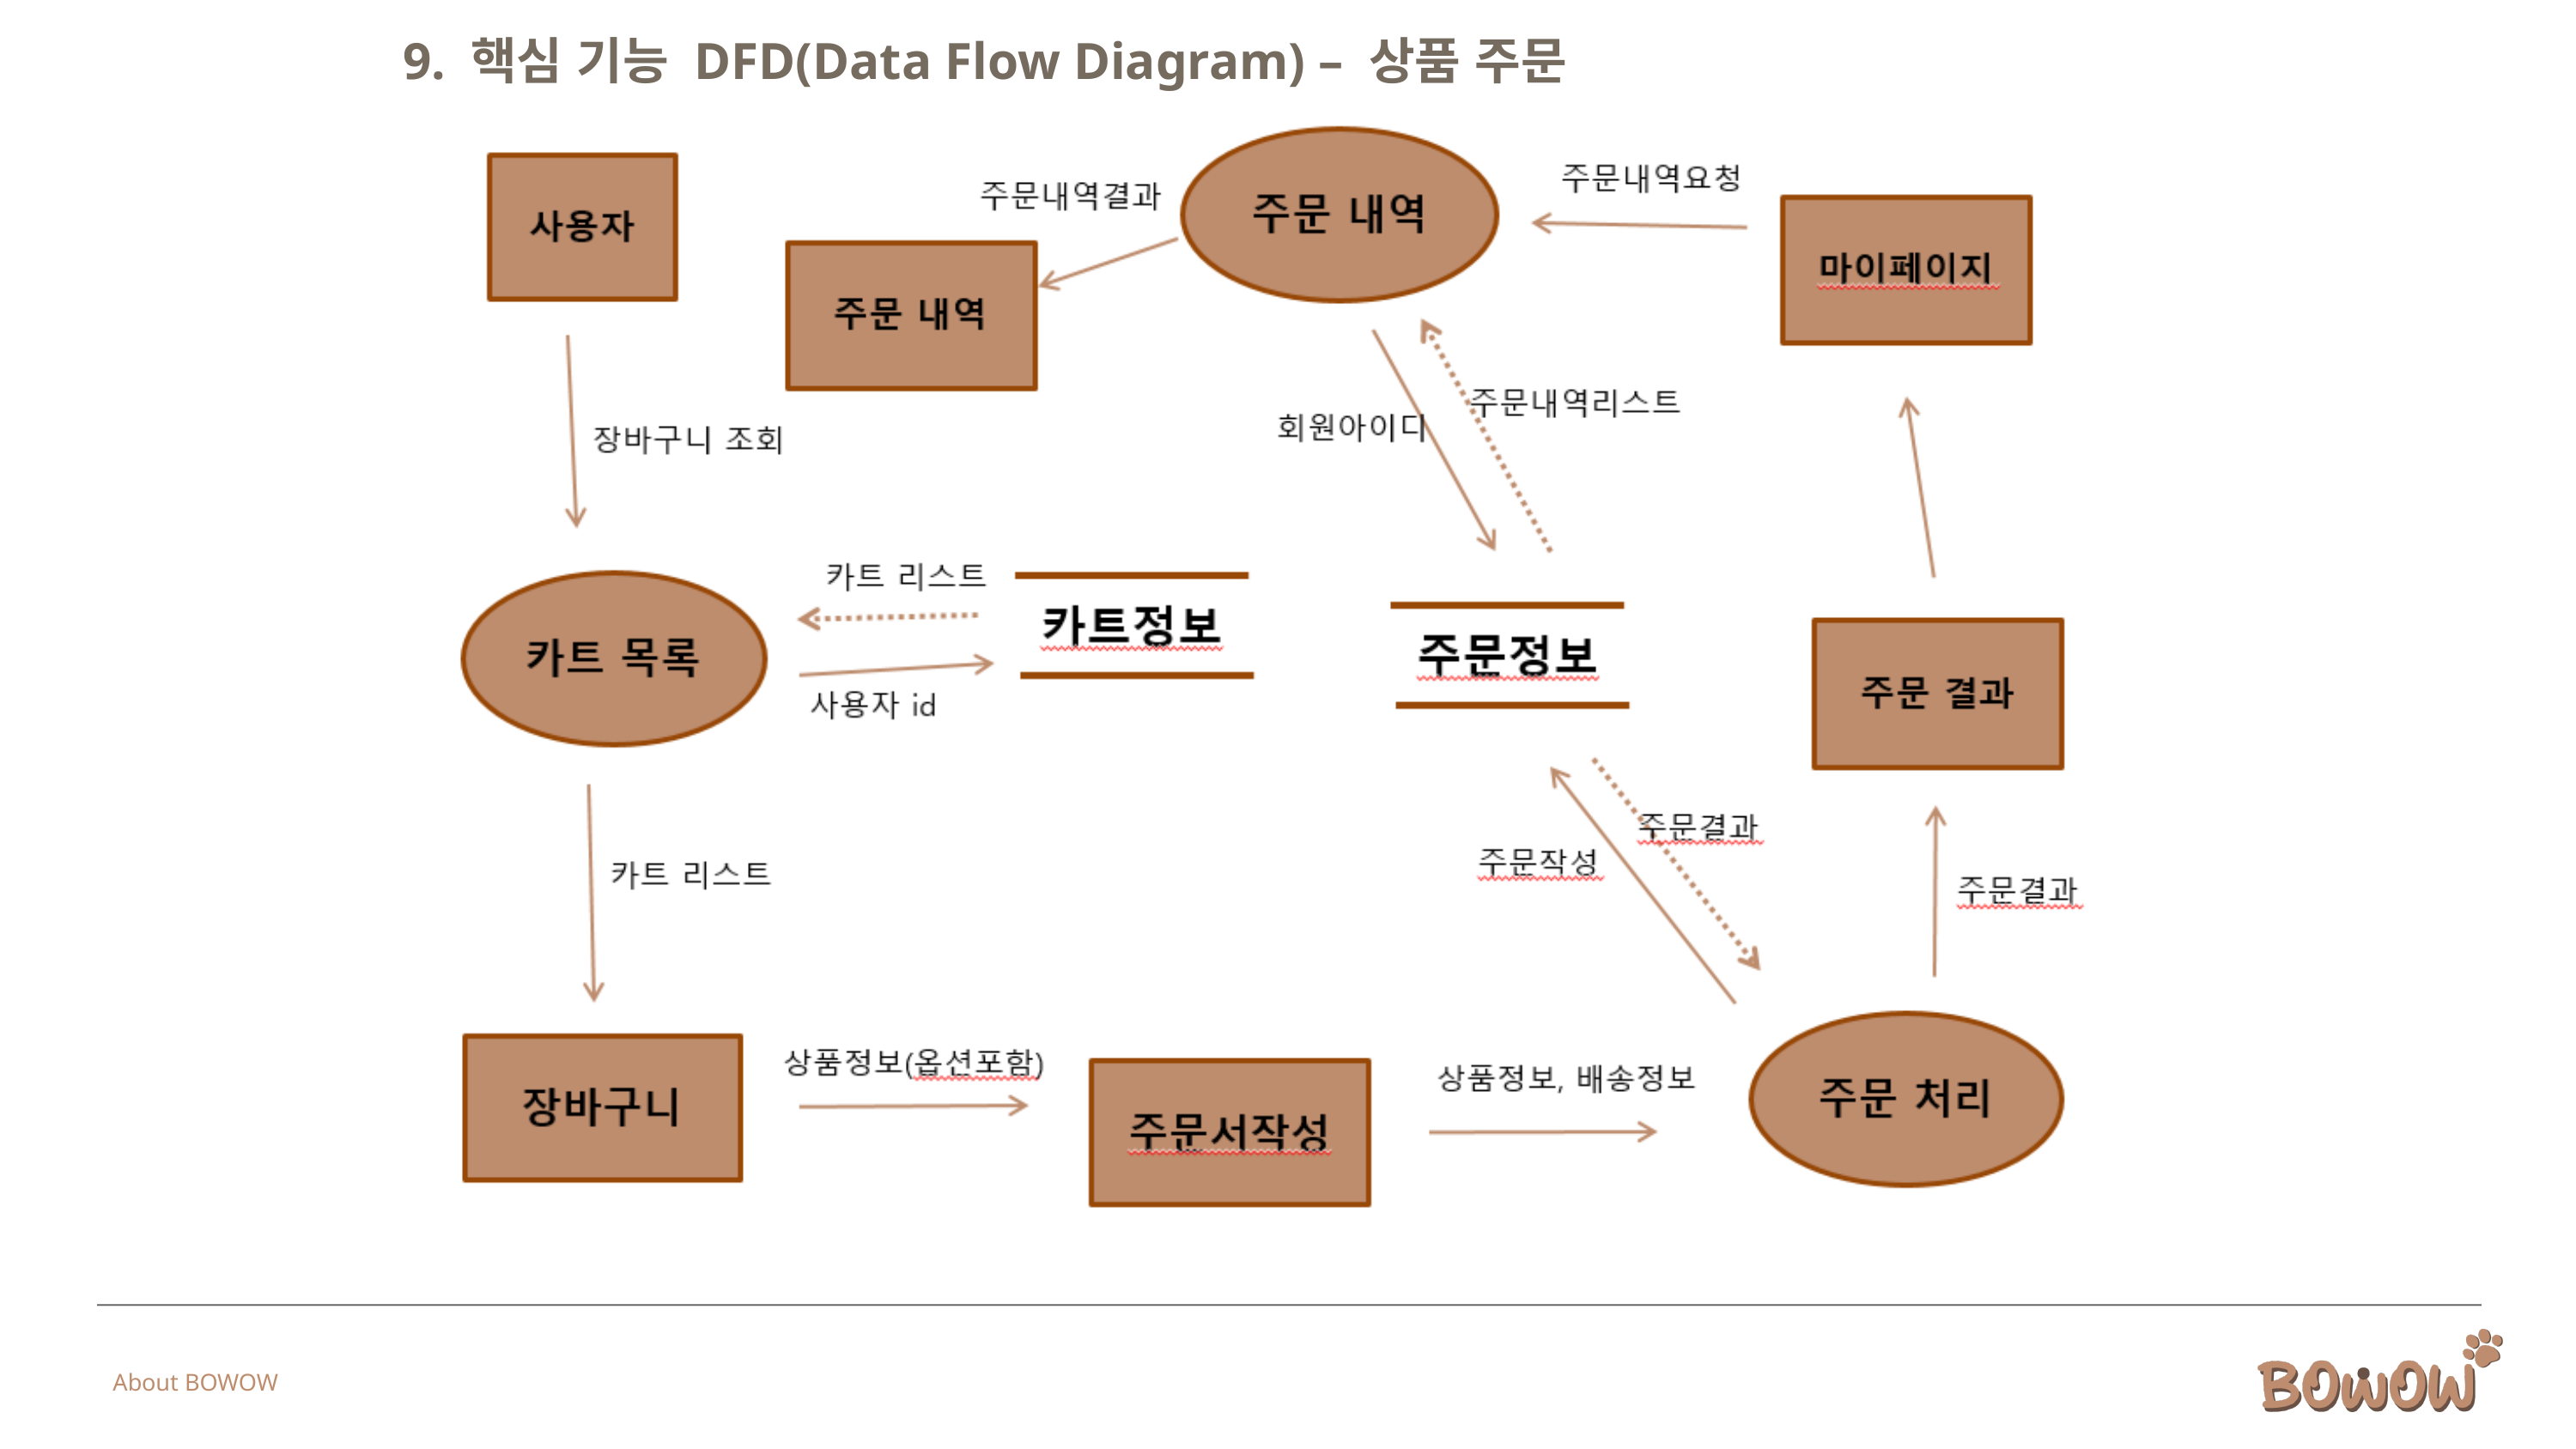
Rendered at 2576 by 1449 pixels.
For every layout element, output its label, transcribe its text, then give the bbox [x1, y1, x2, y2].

picture [421, 102, 2158, 1294]
text_box 9. 핵심 기능 DFD(Data Flow Diagram) – 상품 주문 [390, 22, 1664, 96]
picture [2251, 1317, 2510, 1433]
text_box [96, 1303, 2482, 1308]
text_box About BOWOW [100, 1361, 612, 1403]
